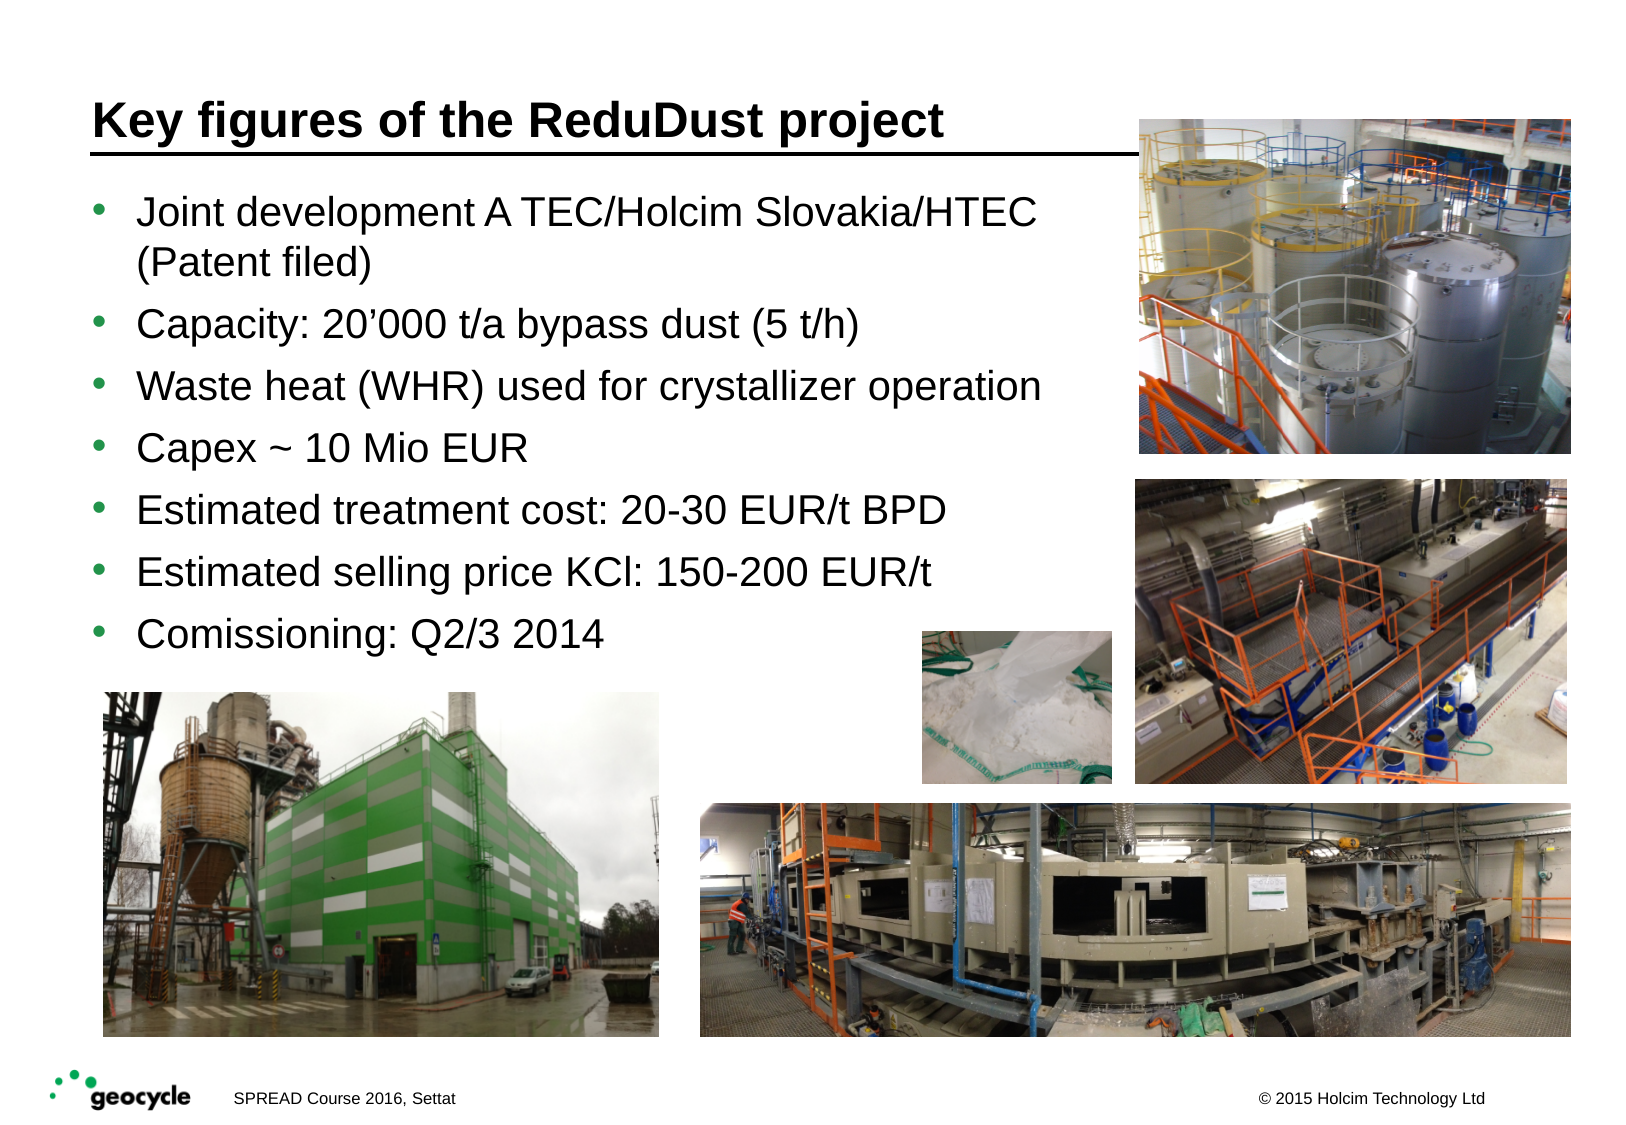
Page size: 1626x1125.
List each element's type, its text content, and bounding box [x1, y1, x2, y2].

picture [103, 692, 660, 1037]
picture [699, 803, 1571, 1037]
picture [1135, 479, 1567, 784]
picture [49, 1069, 191, 1111]
picture [922, 631, 1112, 784]
title Key figures of the ReduDust project [91, 19, 1532, 149]
picture [1139, 118, 1571, 455]
list Joint development A TEC/Holcim Slovakia/HTEC (Patent filed) Capacity: 20’000 t/a bypass dust (5 t/h) Waste heat (WHR) used for crystallizer operation Capex ~ 10 Mio EUR Estimated treatment cost: 20-30 EUR/t BPD Estimated selling price KCl: 150-200 EUR/t Comissioning: Q2/3 2014 [91, 184, 1049, 1024]
footer SPREAD Course 2016, Settat [233, 1087, 813, 1109]
